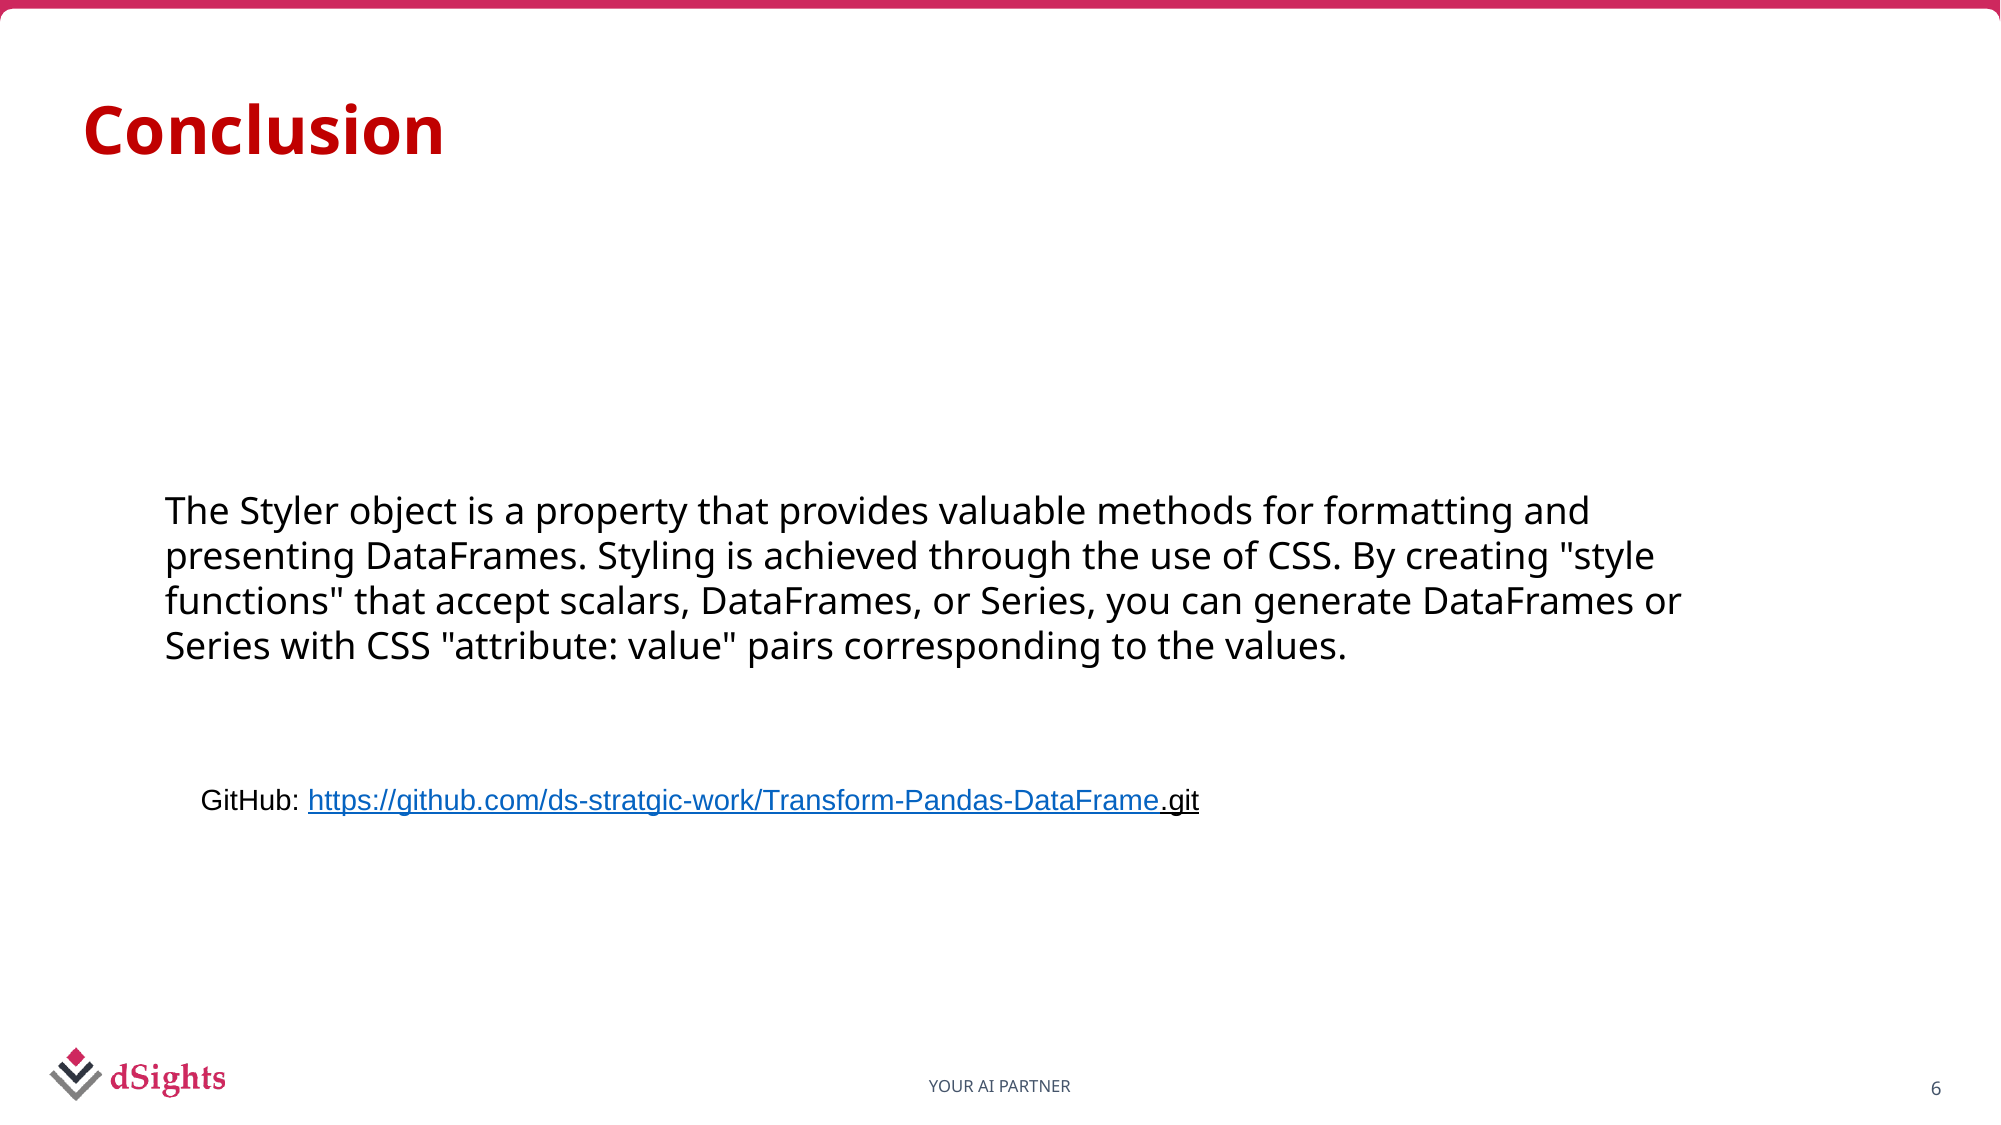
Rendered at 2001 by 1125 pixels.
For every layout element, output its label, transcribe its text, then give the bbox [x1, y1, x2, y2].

text_box Conclusion [67, 80, 979, 176]
text_box GitHub: https://github.com/ds-stratgic-work/Transform-Pandas-DataFrame.git [185, 773, 1633, 824]
slide_number 6 [1839, 1077, 1942, 1101]
text_box The Styler object is a property that provides valuable methods for formatting and presenting DataFrames. Styling is achieved through the use of CSS. By creating "style functions" that accept scalars, DataFrames, or Series, you can generate DataFrames or Series with CSS "attribute: value" pairs corresponding to the values. [150, 479, 1741, 675]
picture [49, 1047, 225, 1101]
